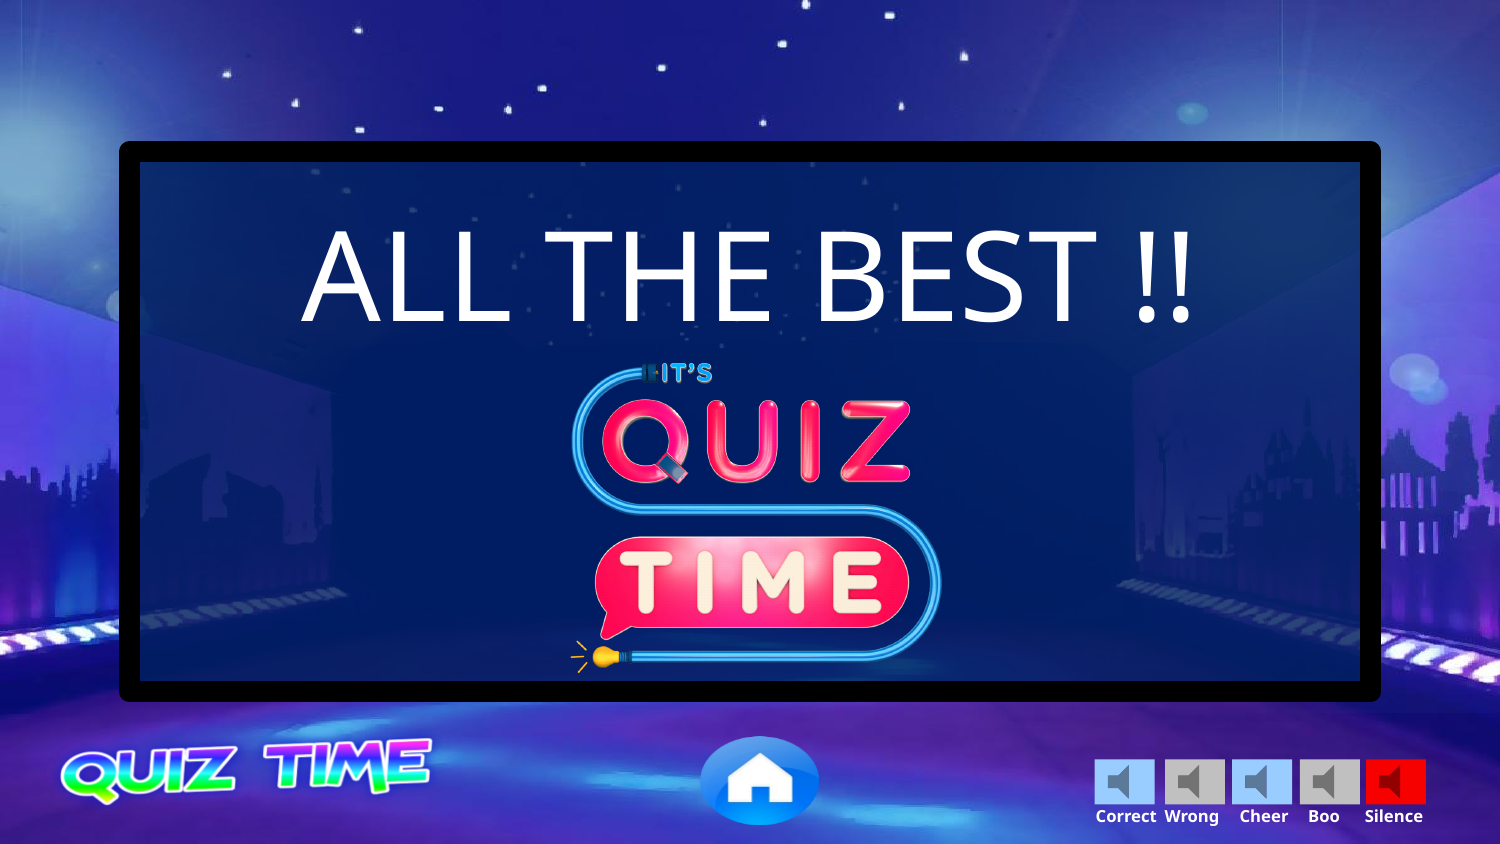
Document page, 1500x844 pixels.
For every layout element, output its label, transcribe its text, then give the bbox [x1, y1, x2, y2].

picture [0, 0, 1500, 844]
text_box ALL THE BEST !! [129, 151, 1371, 692]
